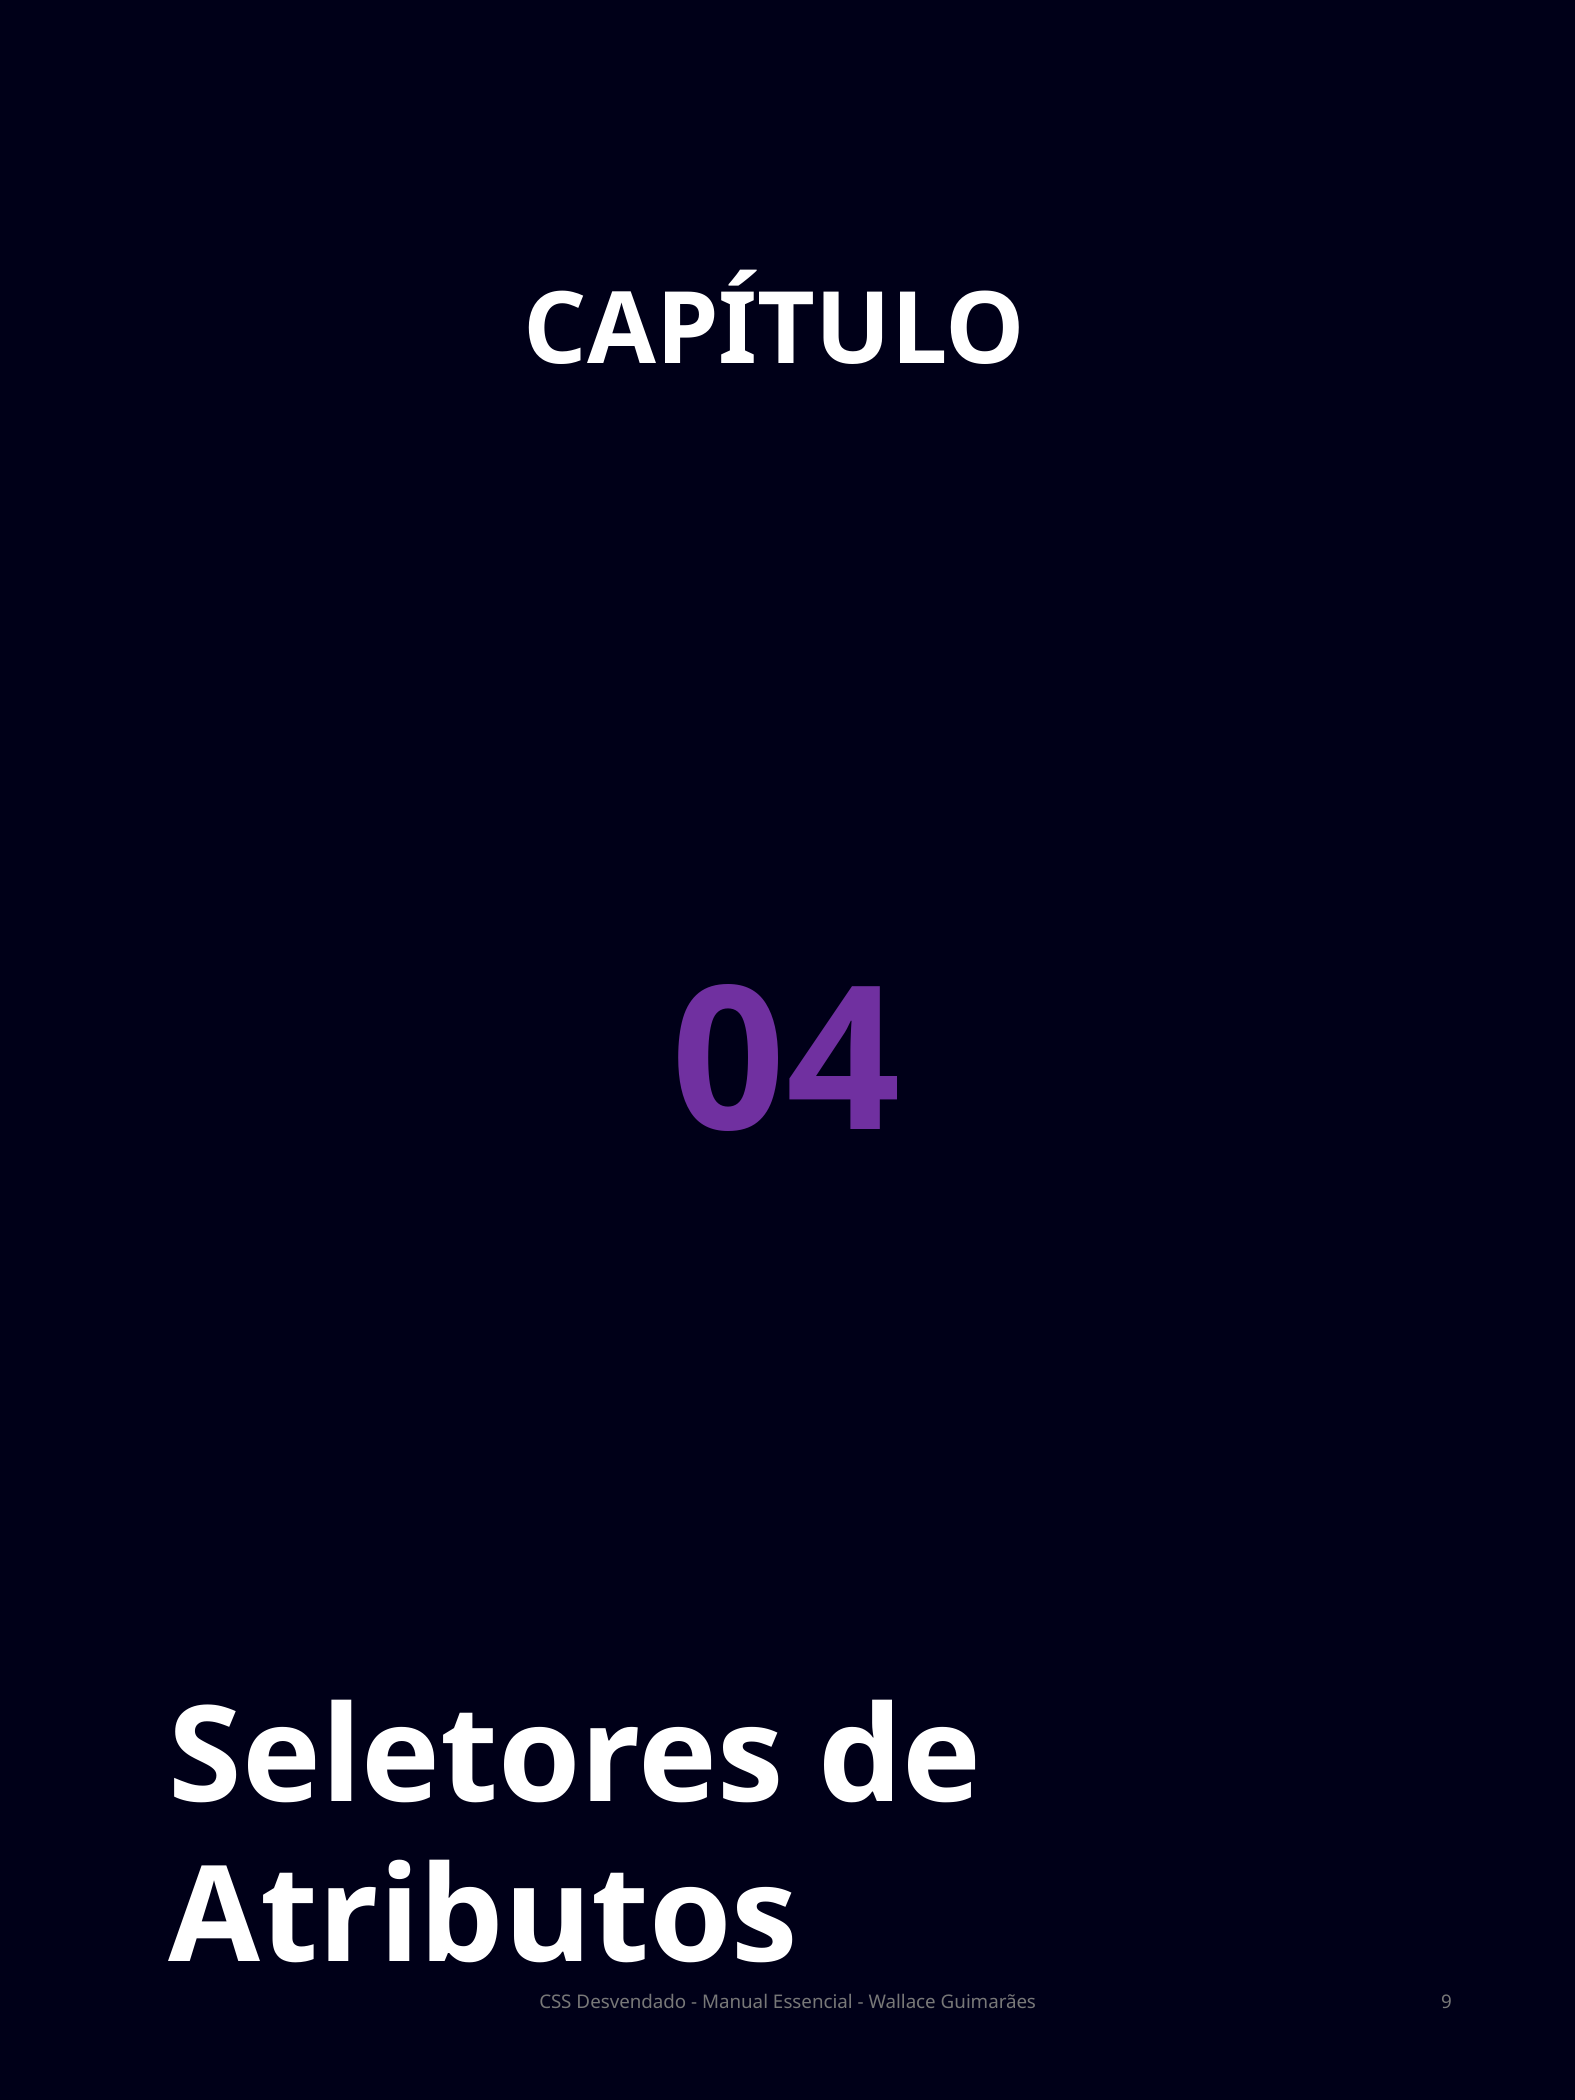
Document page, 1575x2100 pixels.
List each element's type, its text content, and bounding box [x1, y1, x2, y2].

text_box CAPÍTULO [212, 256, 1363, 392]
text_box Seletores de Atributos [153, 1660, 1423, 2100]
text_box 04 [326, 922, 1247, 1178]
slide_number 9 [1112, 1946, 1467, 2059]
footer CSS Desvendado - Manual Essencial - Wallace Guimarães [521, 1946, 1054, 2059]
